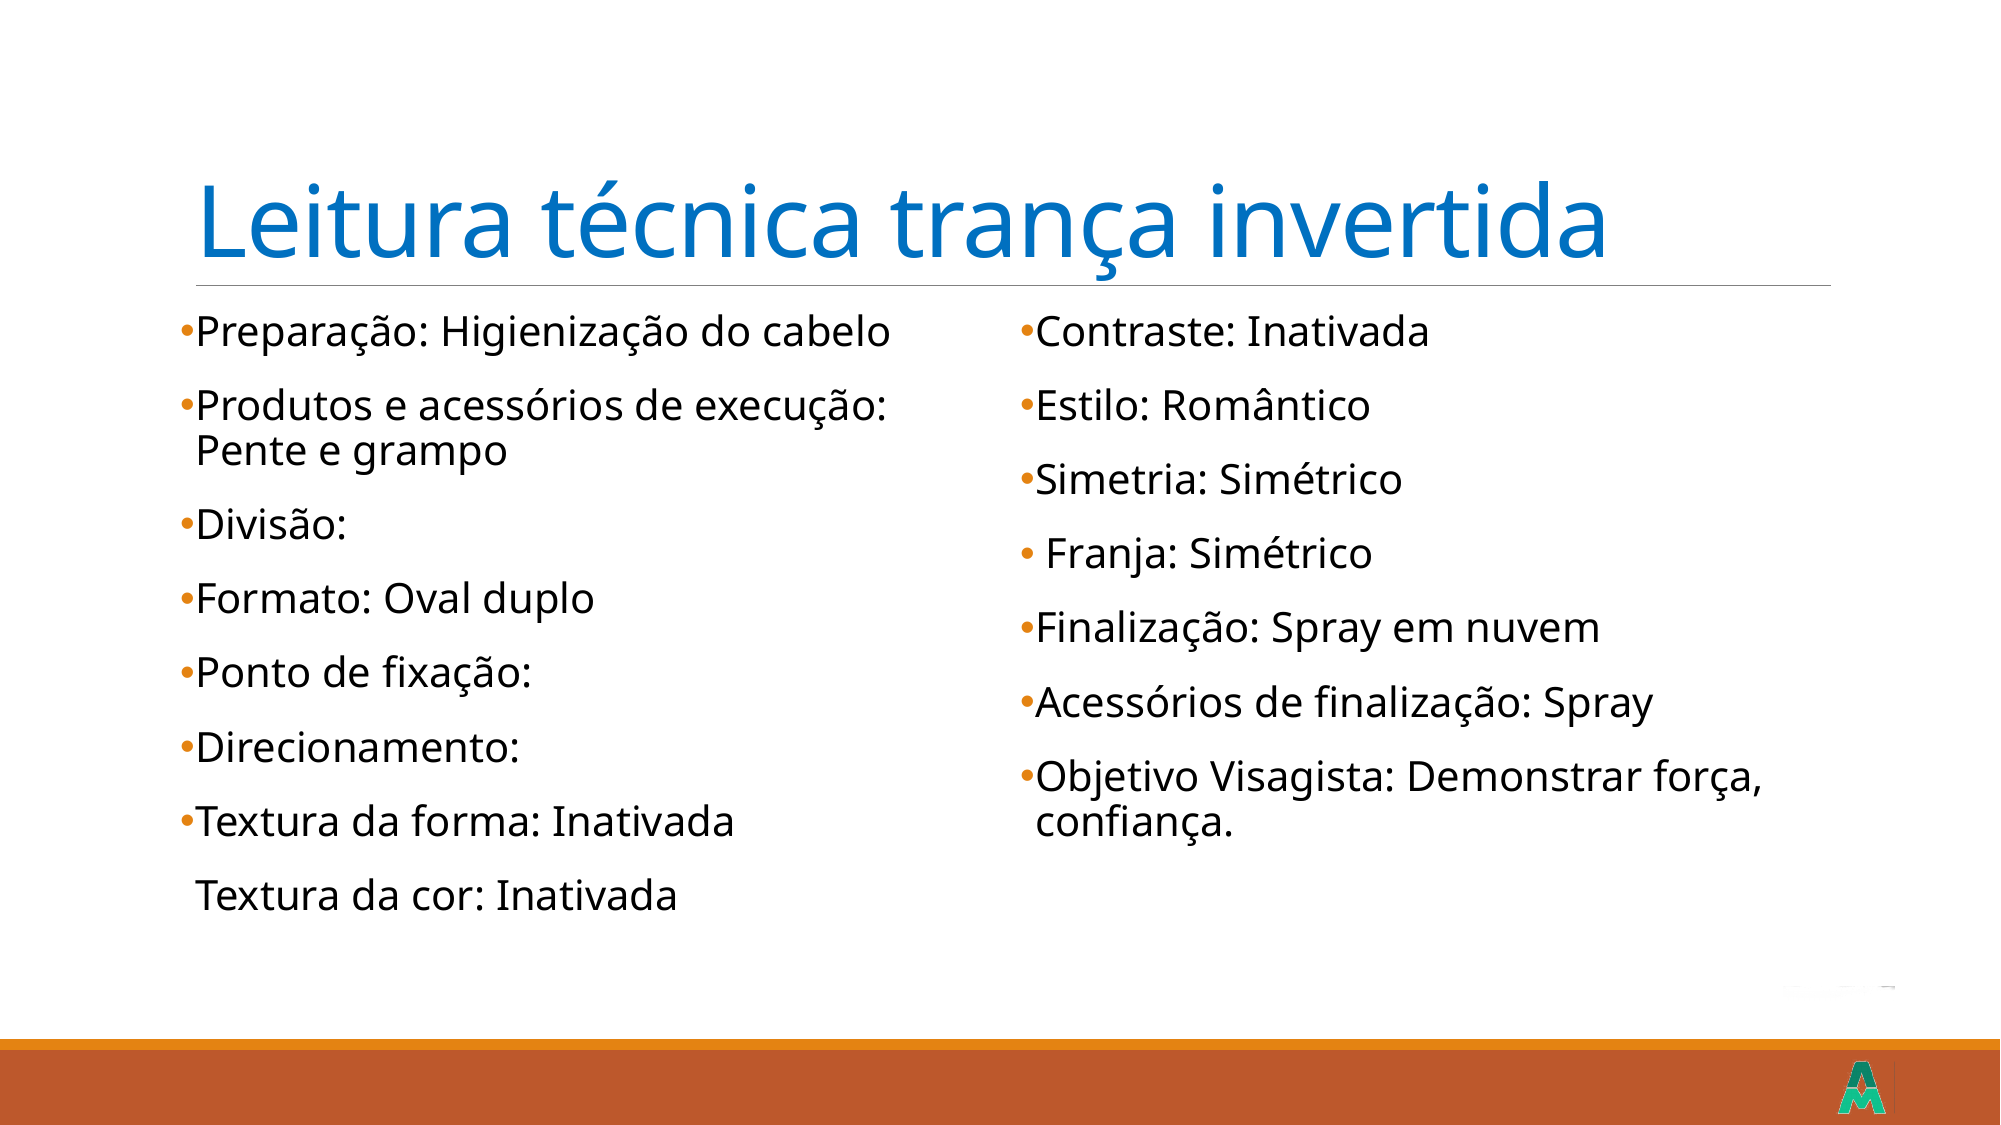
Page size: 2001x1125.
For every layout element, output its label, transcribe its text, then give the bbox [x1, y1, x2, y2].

picture [1783, 986, 1895, 1125]
title Leitura técnica trança invertida [180, 47, 1830, 285]
list Preparação: Higienização do cabelo Produtos e acessórios de execução: Pente e grampo Divisão: Formato: Oval duplo Ponto de fixação: Direcionamento: Textura da forma: Inativada Textura da cor: Inativada [180, 302, 990, 963]
list Contraste: Inativada Estilo: Romântico Simetria: Simétrico Franja: Simétrico Finalização: Spray em nuvem Acessórios de finalização: Spray Objetivo Visagista: Demonstrar força, confiança. [1020, 302, 1830, 963]
